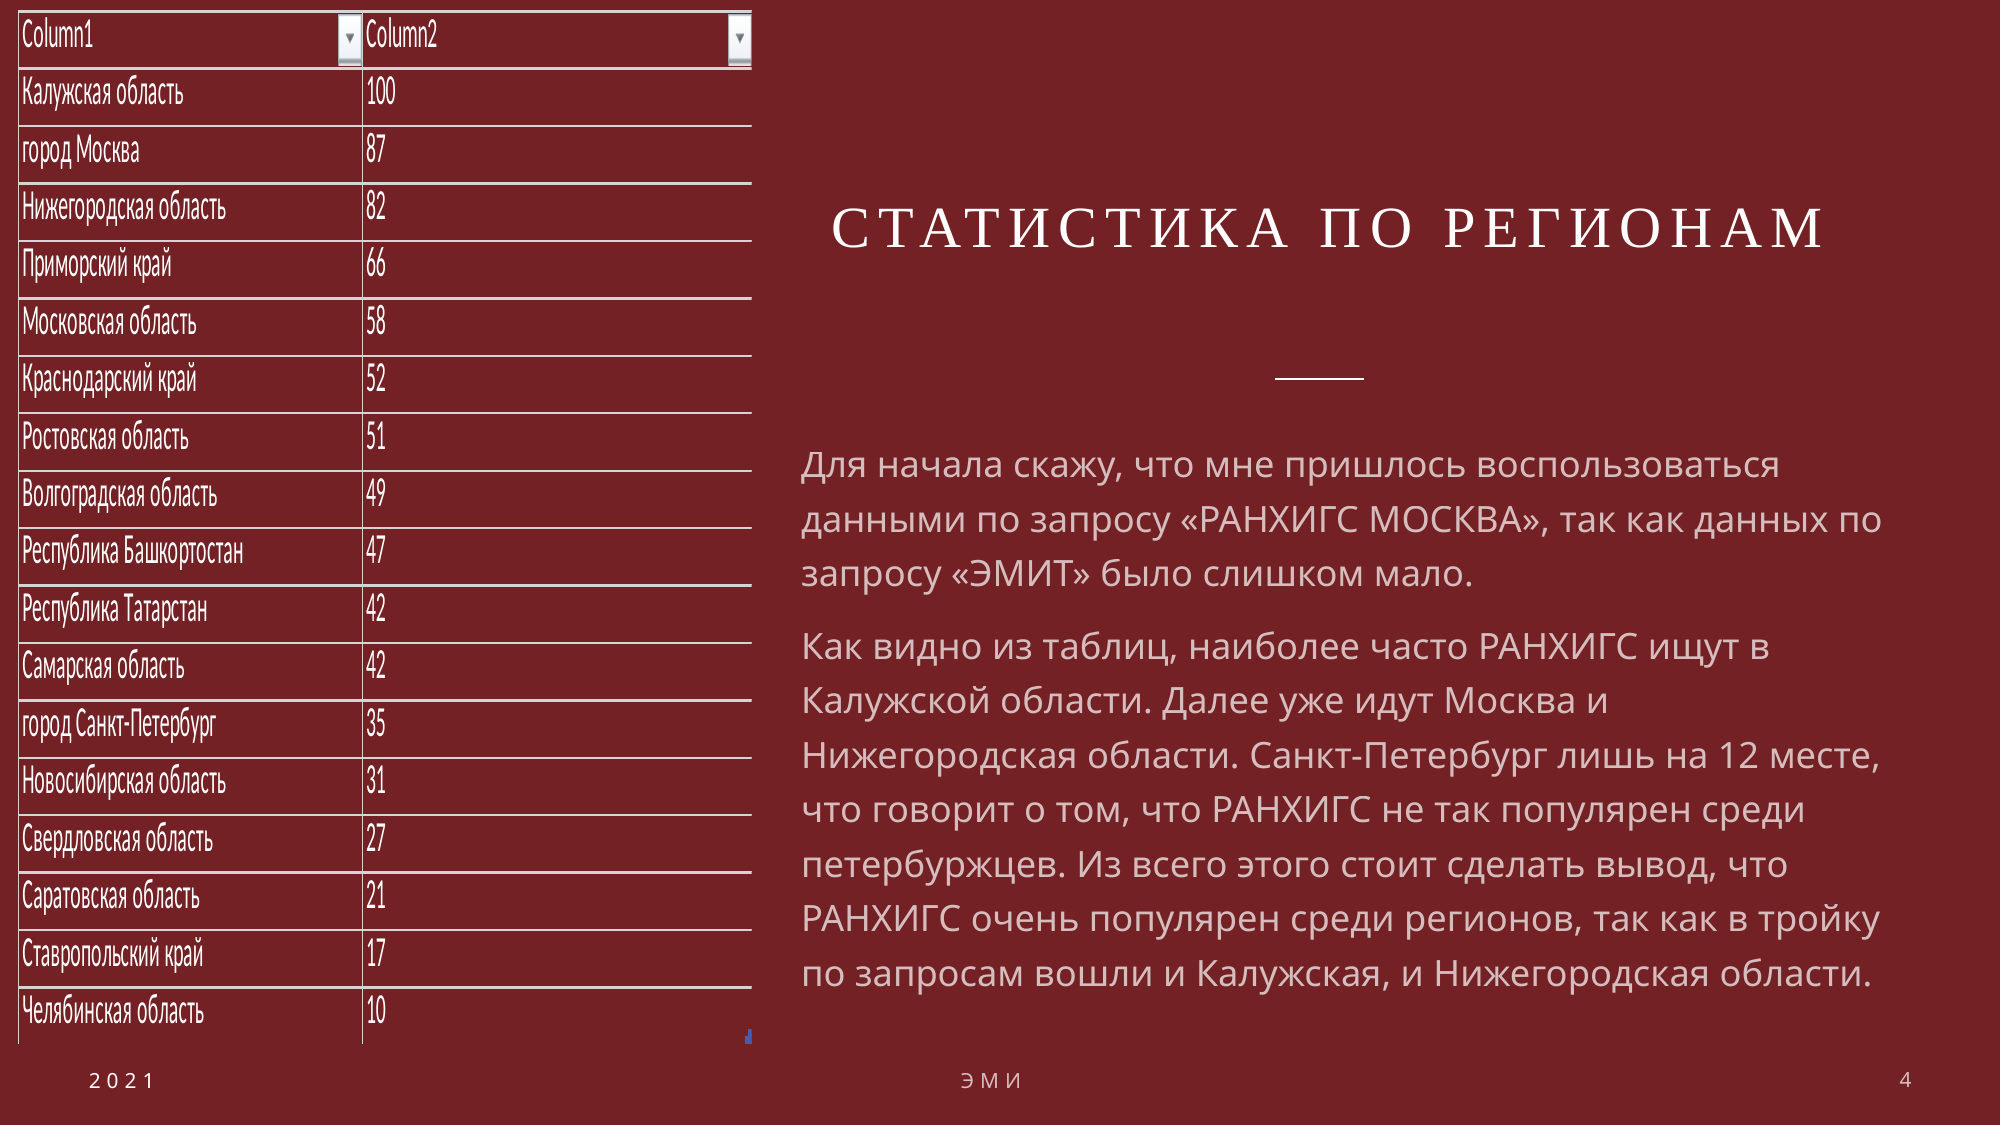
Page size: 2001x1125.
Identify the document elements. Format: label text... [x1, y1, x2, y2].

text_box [17, 9, 754, 1047]
slide_number 4 [1549, 1050, 1912, 1111]
footer ЭМИТ [542, 1050, 1458, 1111]
title Статистика по регионам [800, 145, 1854, 260]
list Для начала скажу, что мне пришлось воспользоваться данными по запросу «РАНХИГС МОСКВА», так как данных по запросу «ЭМИТ» было слишком мало. Как видно из таблиц, наиболее часто РАНХИГС ищут в Калужской области. Далее уже идут Москва и Нижегородская области. Санкт-Петербург лишь на 12 месте, что говорит о том, что РАНХИГС не так популярен среди петербуржцев. Из всего этого стоит сделать вывод, что РАНХИГС очень популярен среди регионов, так как в тройку по запросам вошли и Калужская, и Нижегородская области. [800, 430, 1888, 1002]
slide_number 2021 [88, 1050, 451, 1111]
